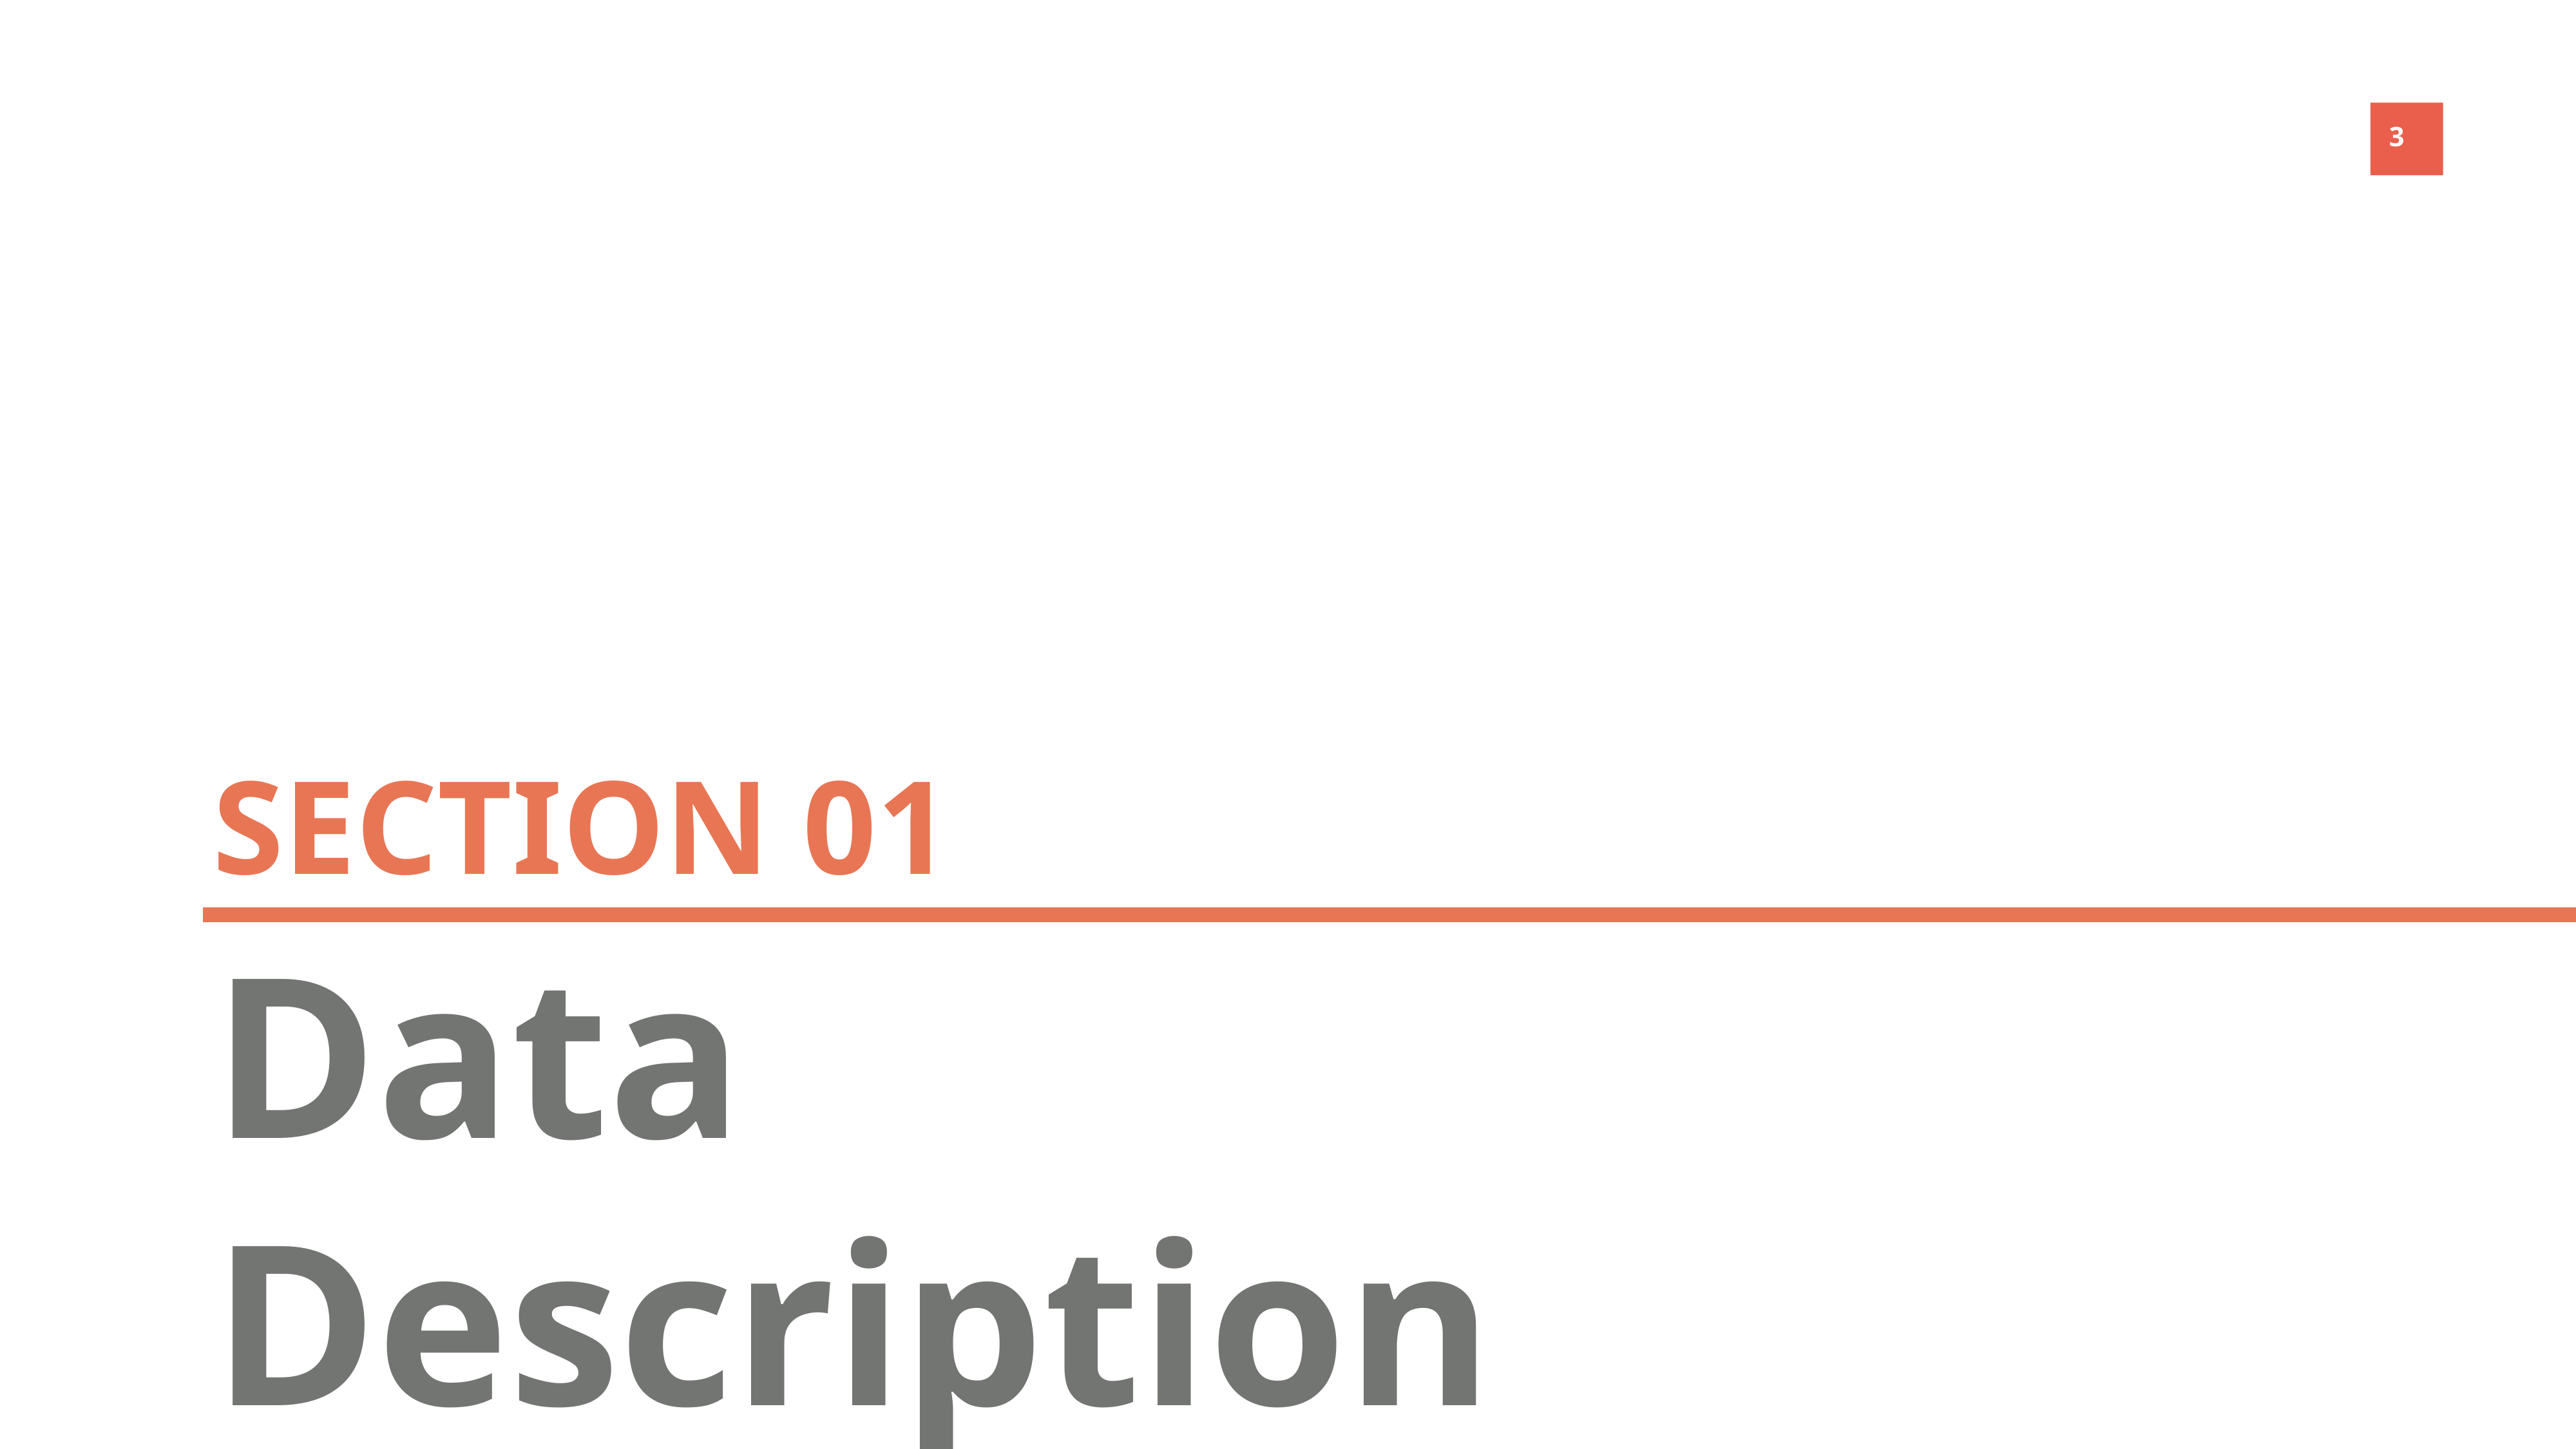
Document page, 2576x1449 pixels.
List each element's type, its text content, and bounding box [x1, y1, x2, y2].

text_box [203, 907, 2576, 922]
text_box Data Description [203, 922, 2056, 1191]
text_box SECTION 01 [203, 740, 962, 907]
